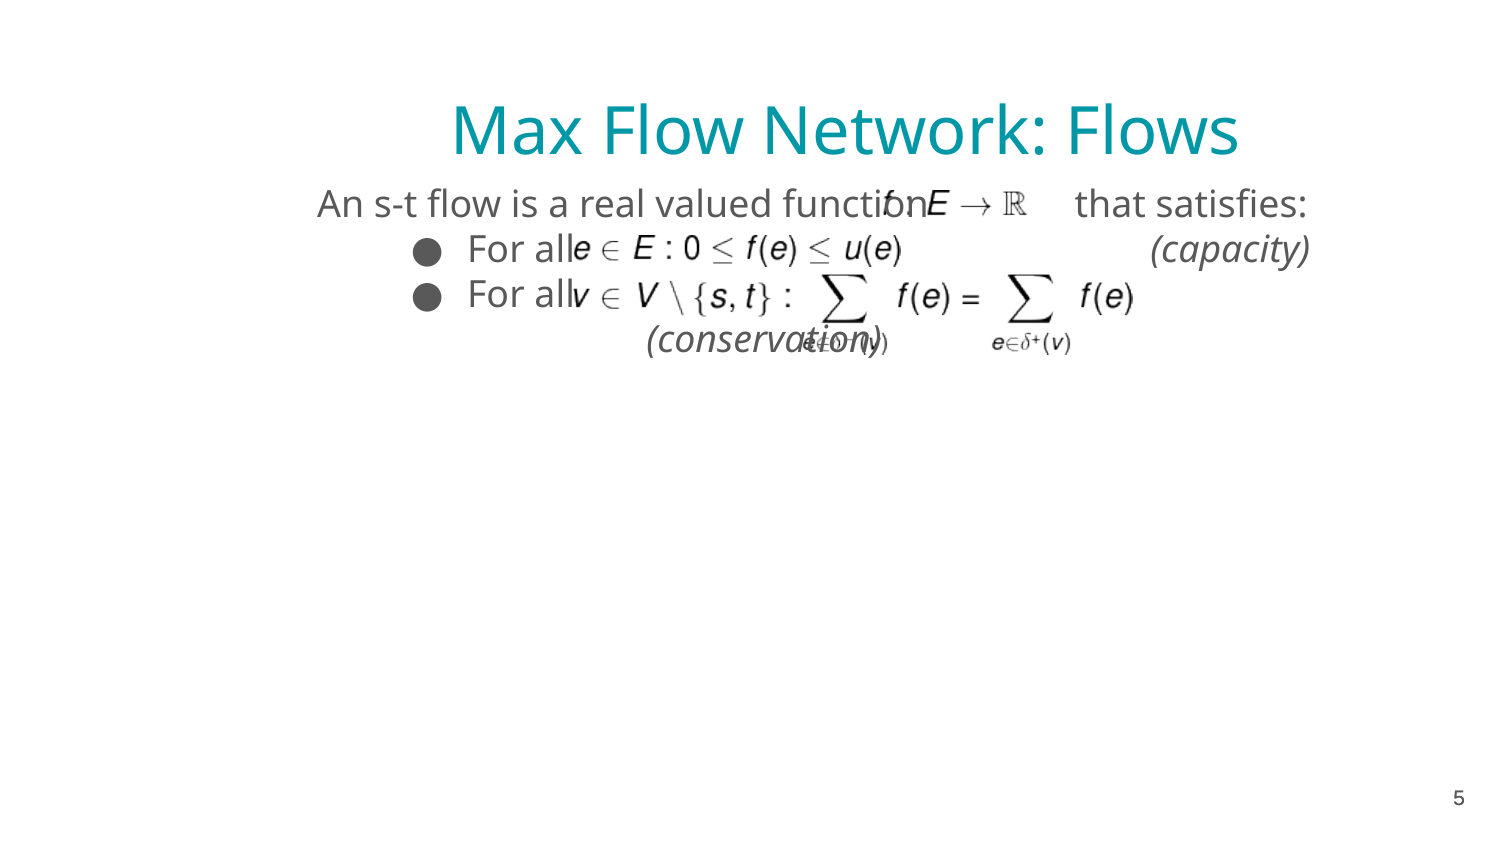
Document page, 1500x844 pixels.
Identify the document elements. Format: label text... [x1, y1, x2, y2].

text_box An s-t flow is a real valued function that satisfies: For all (capacity) For all (conservation) [302, 165, 1424, 321]
slide_number ‹#› [1389, 764, 1480, 830]
picture [573, 273, 1134, 356]
picture [881, 189, 1028, 217]
title Max Flow Network: Flows [435, 72, 1449, 167]
picture [573, 235, 901, 268]
